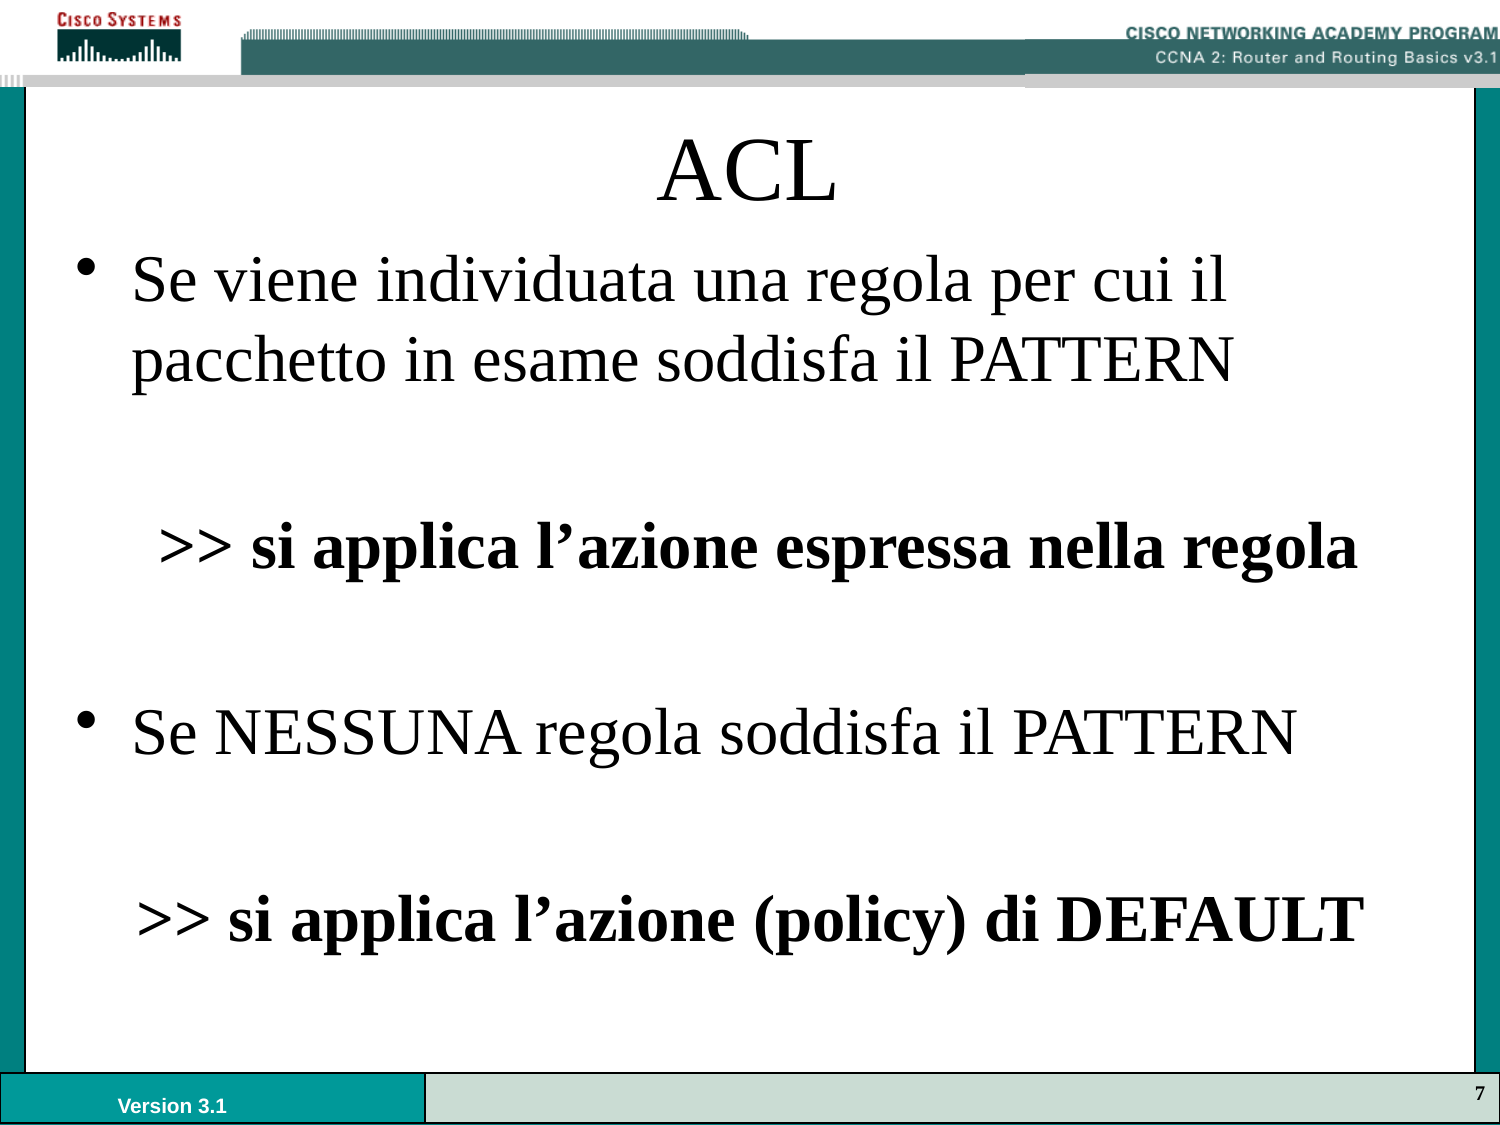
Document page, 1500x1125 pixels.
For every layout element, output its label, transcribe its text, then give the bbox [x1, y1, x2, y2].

picture [0, 0, 1500, 88]
title ACL [57, 99, 1441, 228]
list Se viene individuata una regola per cui il pacchetto in esame soddisfa il PATTERN >> si applica l’azione espressa nella regola Se NESSUNA regola soddisfa il PATTERN >> si applica l’azione (policy) di DEFAULT [59, 227, 1443, 1013]
